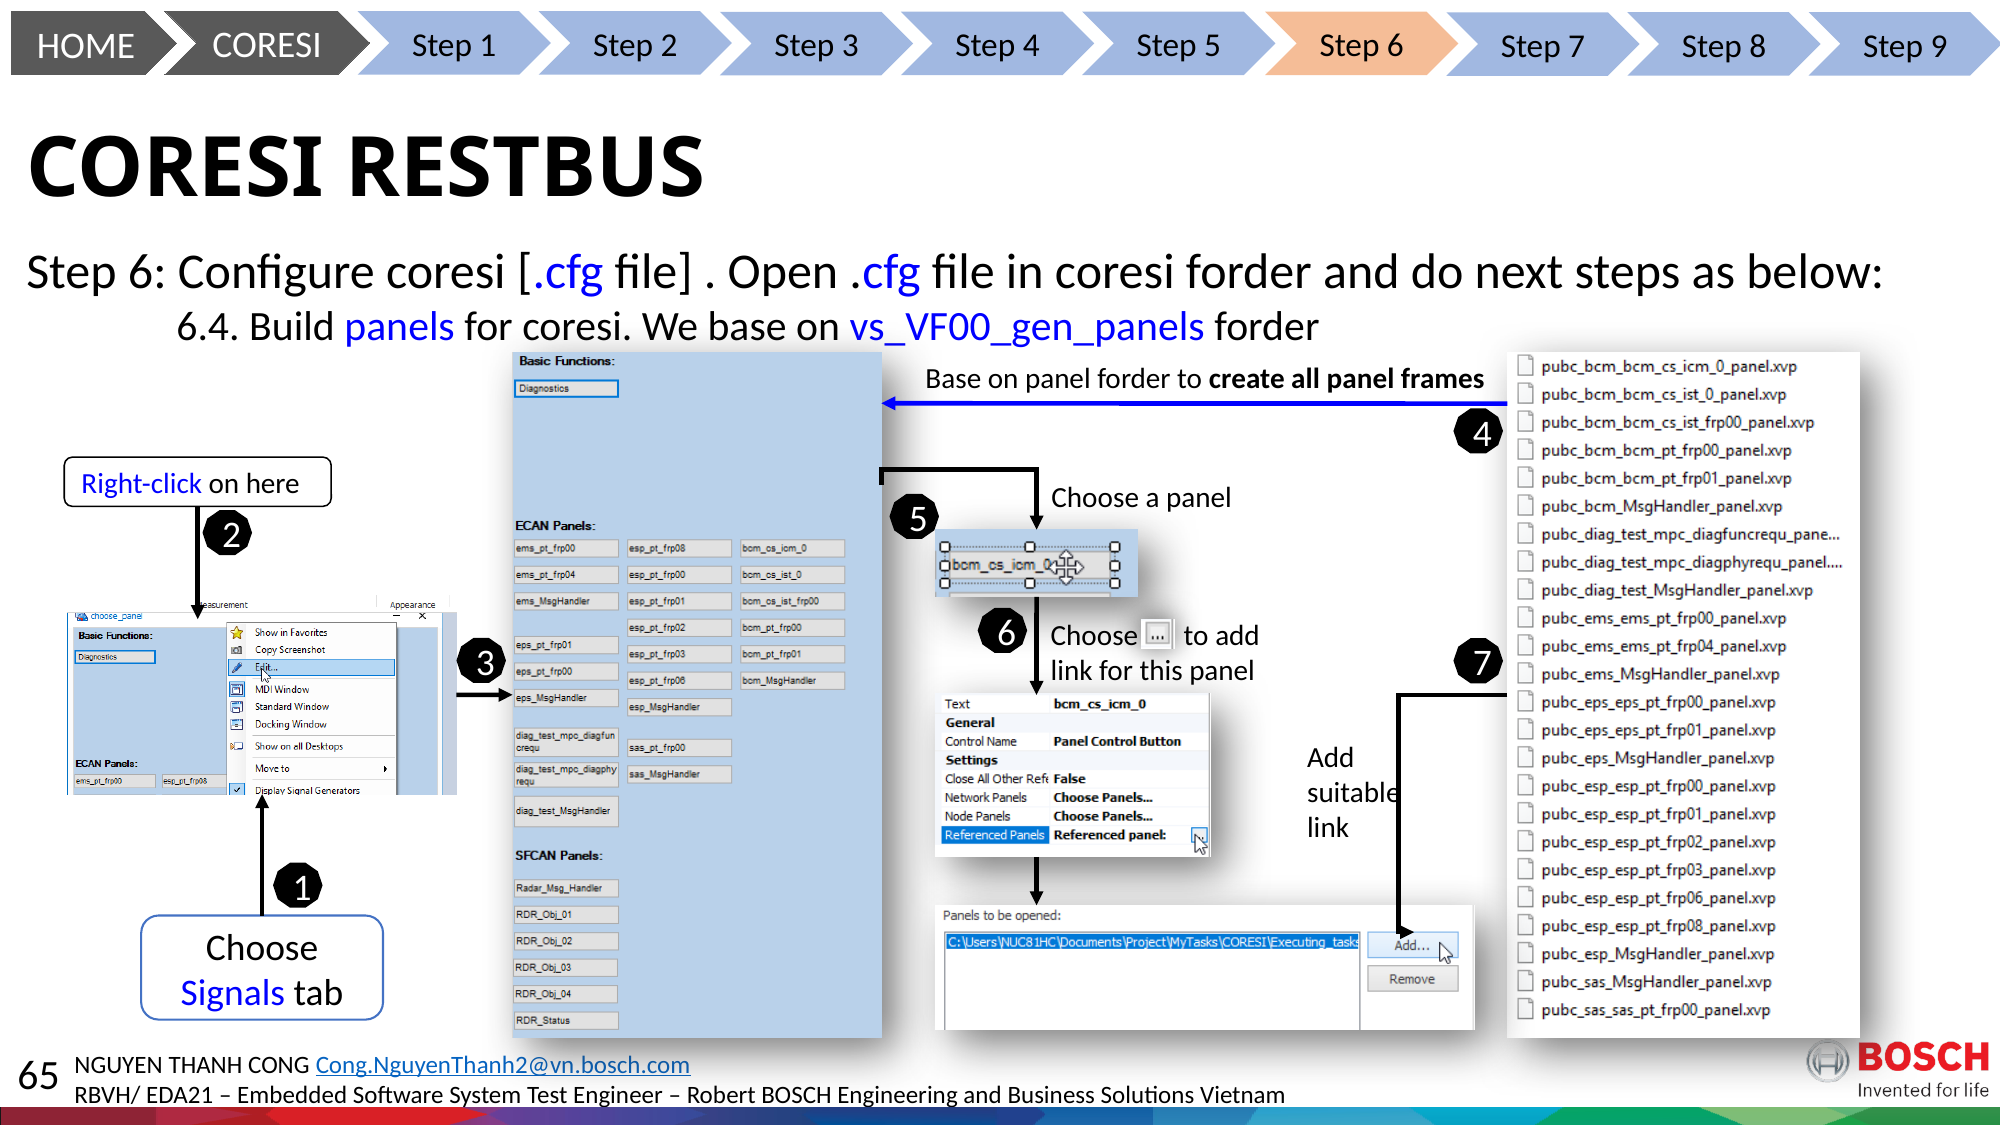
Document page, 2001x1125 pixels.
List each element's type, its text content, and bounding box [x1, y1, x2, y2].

text_box Step 7 [1446, 12, 1640, 76]
text_box Add suitable link [1292, 731, 1413, 851]
text_box 1 [273, 862, 323, 908]
text_box Step 3 [719, 11, 914, 76]
text_box Step 1 [357, 11, 551, 75]
text_box Step 5 [1082, 11, 1276, 76]
text_box 5 [894, 530, 935, 539]
text_box Step 2 [538, 11, 732, 75]
text_box Step 6 [1265, 11, 1459, 76]
picture [1507, 352, 1860, 1038]
text_box 2 [202, 510, 253, 556]
text_box Step 6: Configure coresi [.cfg file] . Open .cfg file in coresi forder and do next steps as below: 6.4. Build panels for coresi. We base on vs_VF00_gen_panels forder [11, 231, 2000, 356]
picture [512, 352, 882, 1038]
picture [935, 905, 1475, 1030]
text_box Choose a panel [1036, 471, 1285, 521]
picture [0, 1017, 2000, 1125]
text_box CORESI [164, 11, 370, 75]
text_box Choose Signals tab [140, 914, 385, 1021]
text_box HOME [11, 11, 177, 75]
text_box Choose to add link for this panel [1037, 608, 1284, 694]
picture [935, 529, 1138, 597]
text_box Base on panel forder to create all panel frames [910, 352, 1507, 403]
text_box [1413, 694, 1508, 933]
picture [67, 595, 457, 795]
text_box 7 [1453, 638, 1504, 684]
text_box 3 [457, 637, 506, 683]
text_box 4 [1453, 408, 1504, 454]
text_box Step 8 [1627, 12, 1821, 76]
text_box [881, 485, 1037, 530]
picture [935, 693, 1211, 857]
text_box Step 9 [1808, 12, 2000, 76]
title CORESI RESTBUS [11, 84, 855, 222]
text_box 6 [977, 607, 1028, 653]
picture [1141, 619, 1175, 649]
text_box Right-click on here [64, 457, 332, 507]
text_box Step 4 [900, 11, 1095, 76]
